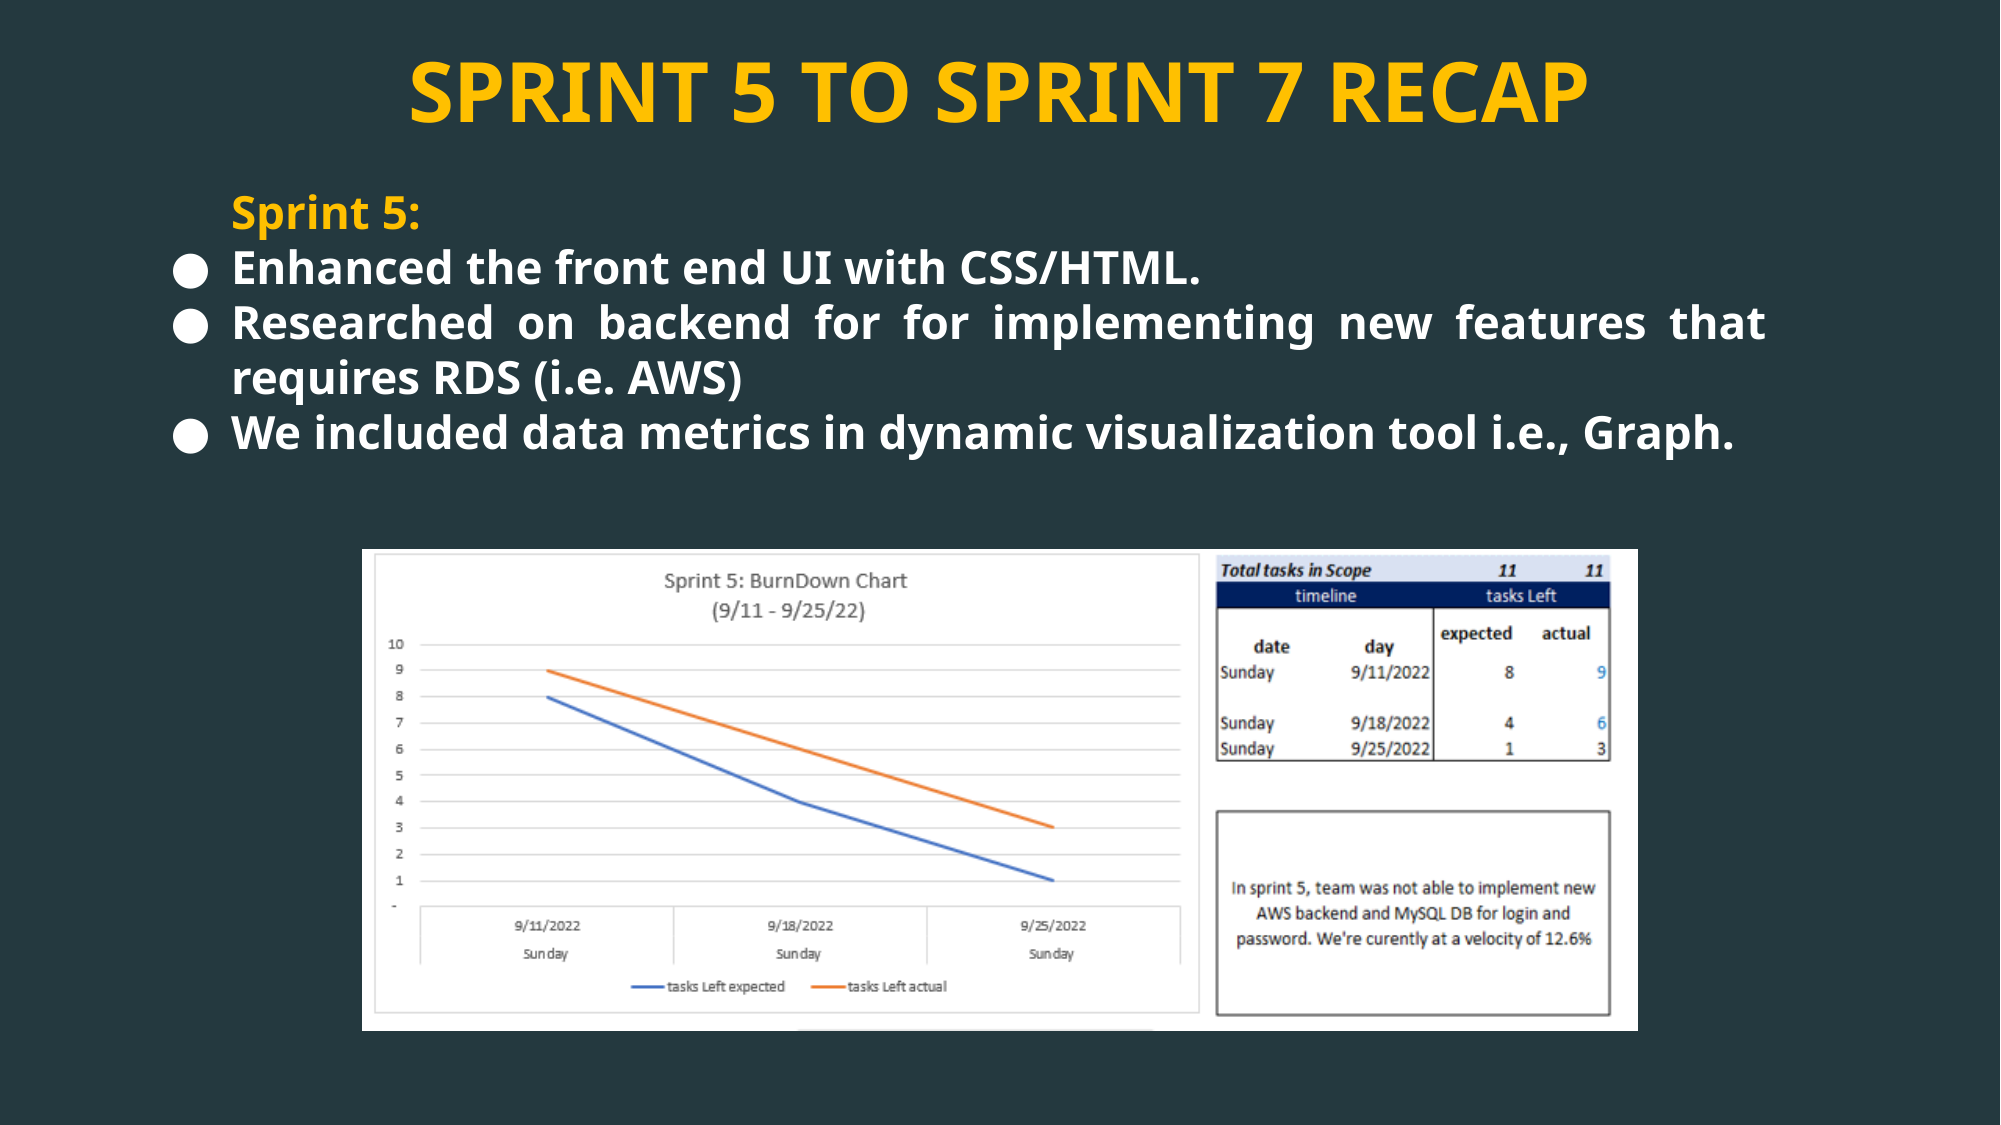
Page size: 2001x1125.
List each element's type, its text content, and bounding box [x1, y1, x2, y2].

picture [362, 548, 1638, 1031]
title SPRINT 5 TO SPRINT 7 RECAP [0, 39, 2000, 146]
text_box Sprint 5: Enhanced the front end UI with CSS/HTML. Researched on backend for for implementing new features that requires RDS (i.e. AWS) We included data metrics in dynamic visualization tool i.e., Graph. [140, 168, 1782, 511]
